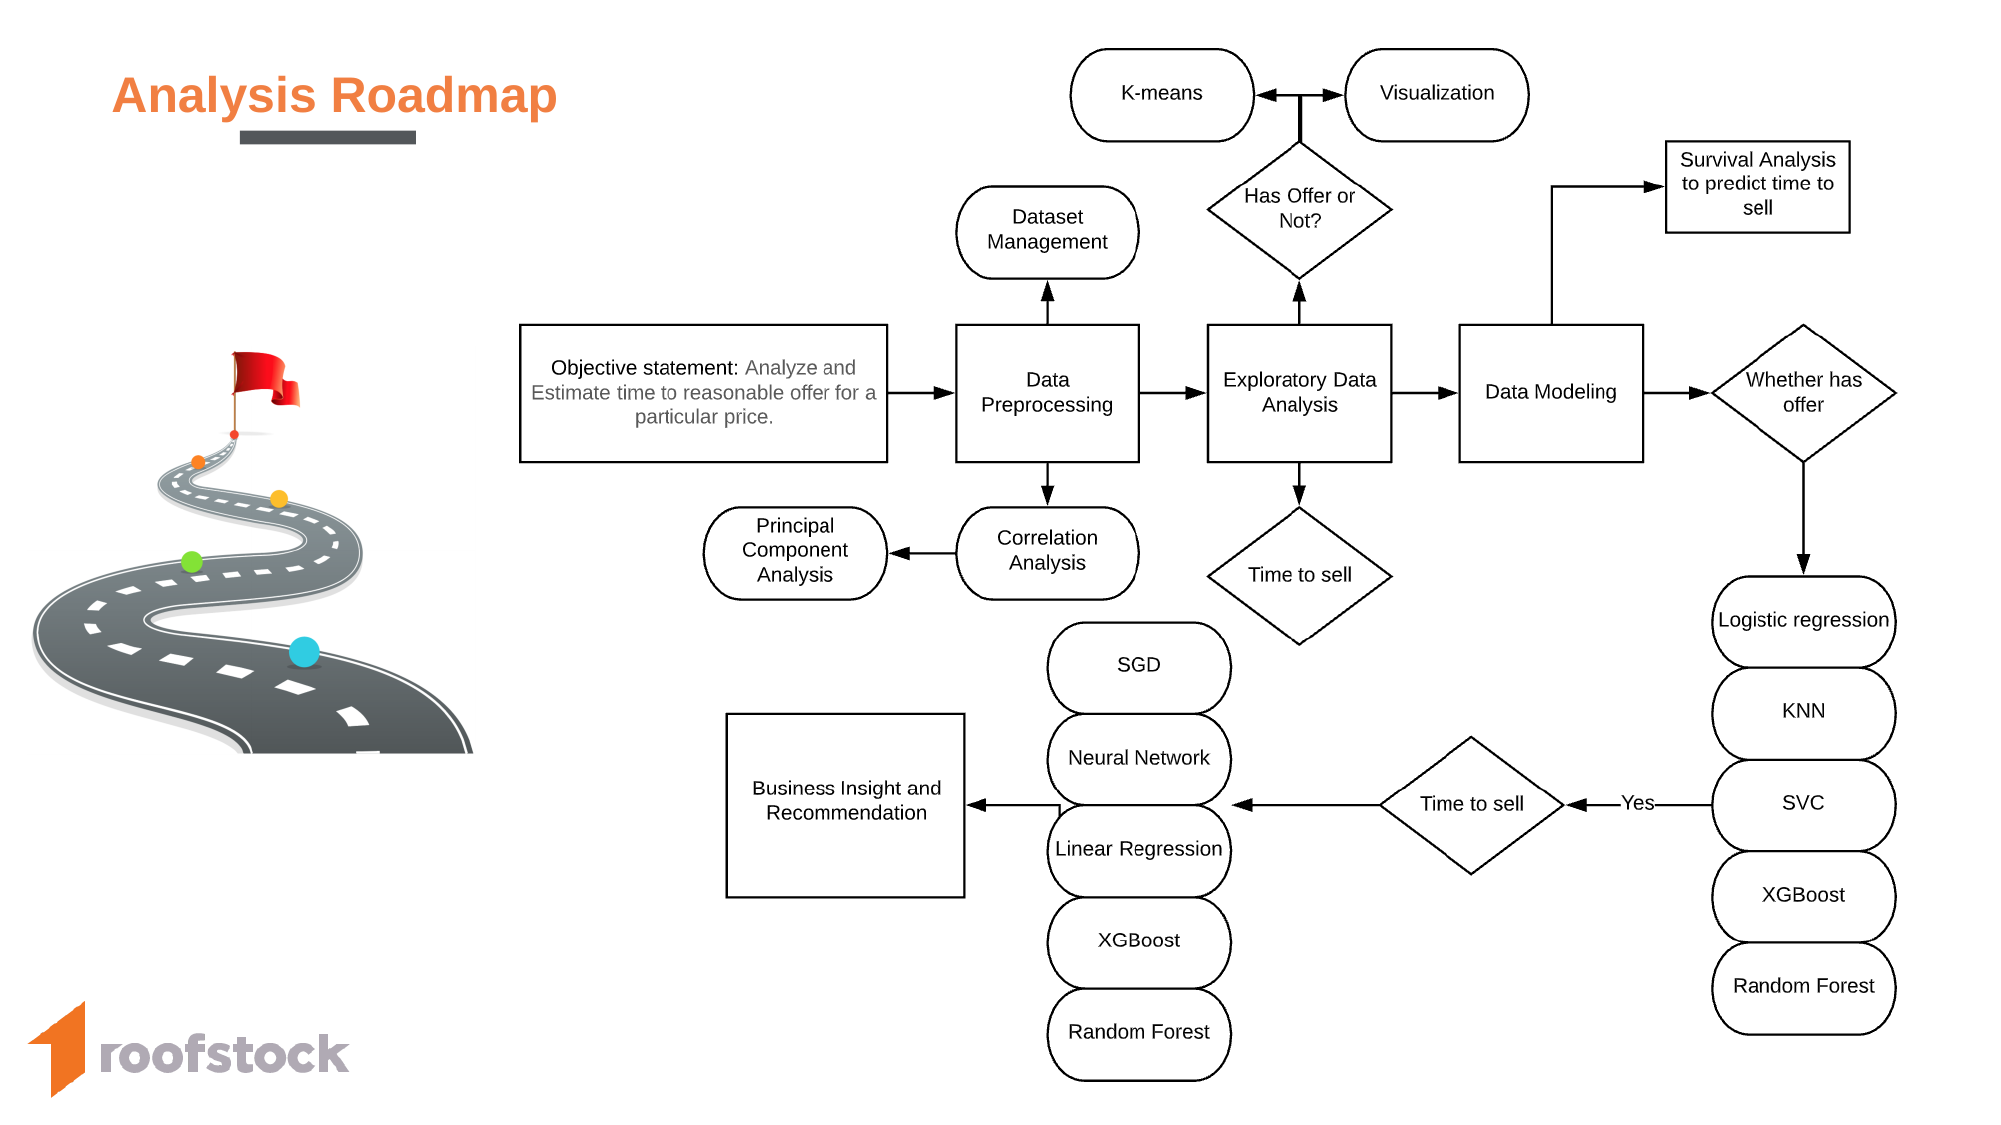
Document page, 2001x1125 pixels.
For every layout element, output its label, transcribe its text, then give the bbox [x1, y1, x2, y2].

picture [0, 973, 378, 1125]
text_box [239, 130, 416, 145]
text_box Analysis Roadmap [96, 54, 508, 131]
picture [27, 346, 476, 755]
picture [513, 32, 1915, 1093]
